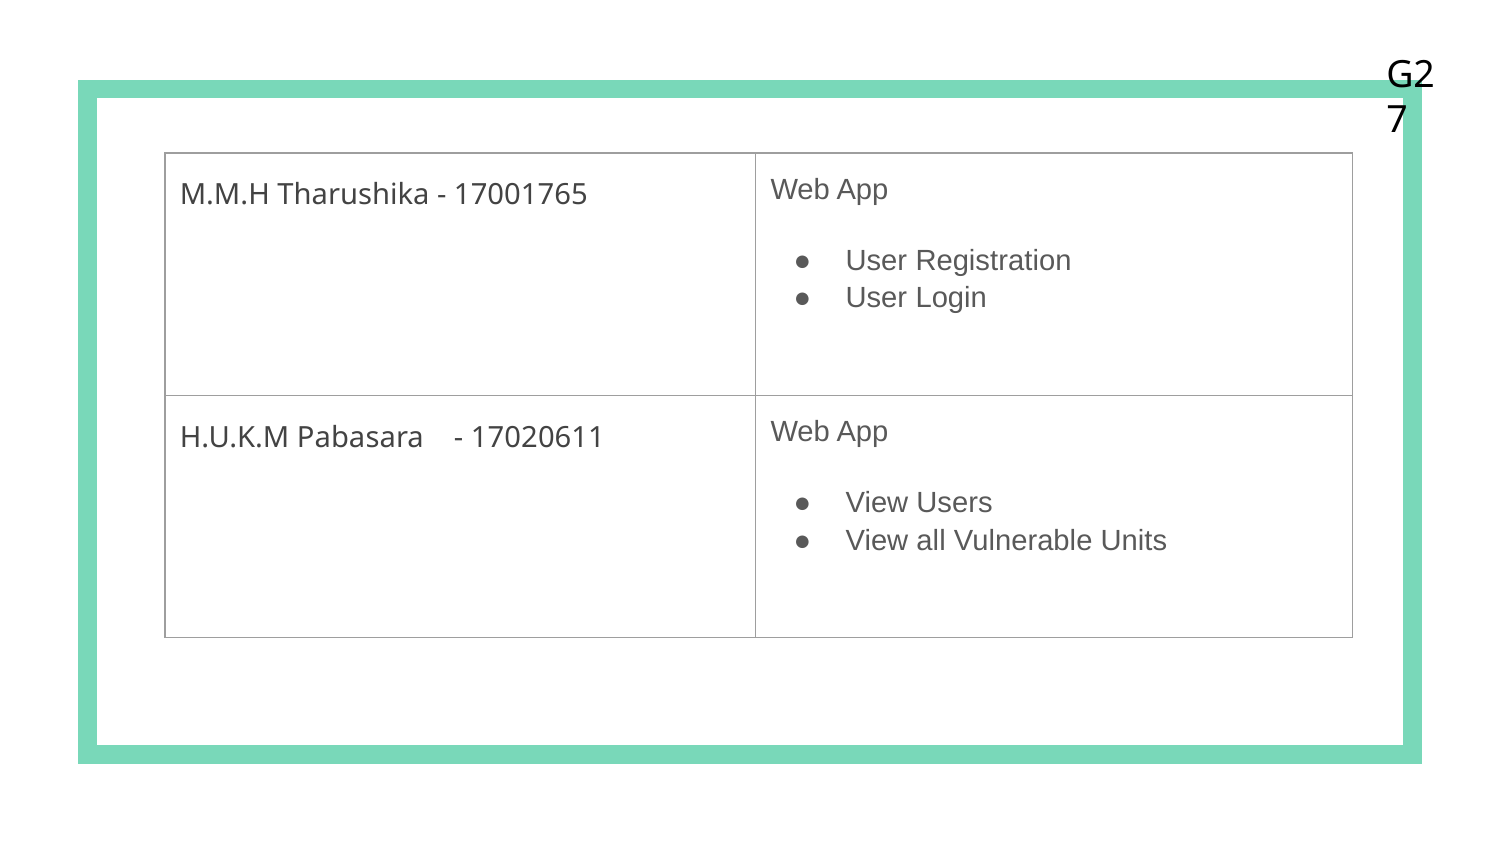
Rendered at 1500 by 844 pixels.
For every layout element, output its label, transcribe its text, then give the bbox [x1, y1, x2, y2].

table_header M.M.H Tharushika - 17001765 [166, 154, 755, 395]
table_cell Web App View Users View all Vulnerable Units [756, 396, 1352, 637]
table_header Web App User Registration User Login [756, 154, 1352, 395]
text_box G27 [1371, 34, 1471, 98]
table_cell H.U.K.M Pabasara - 17020611 [166, 396, 755, 637]
